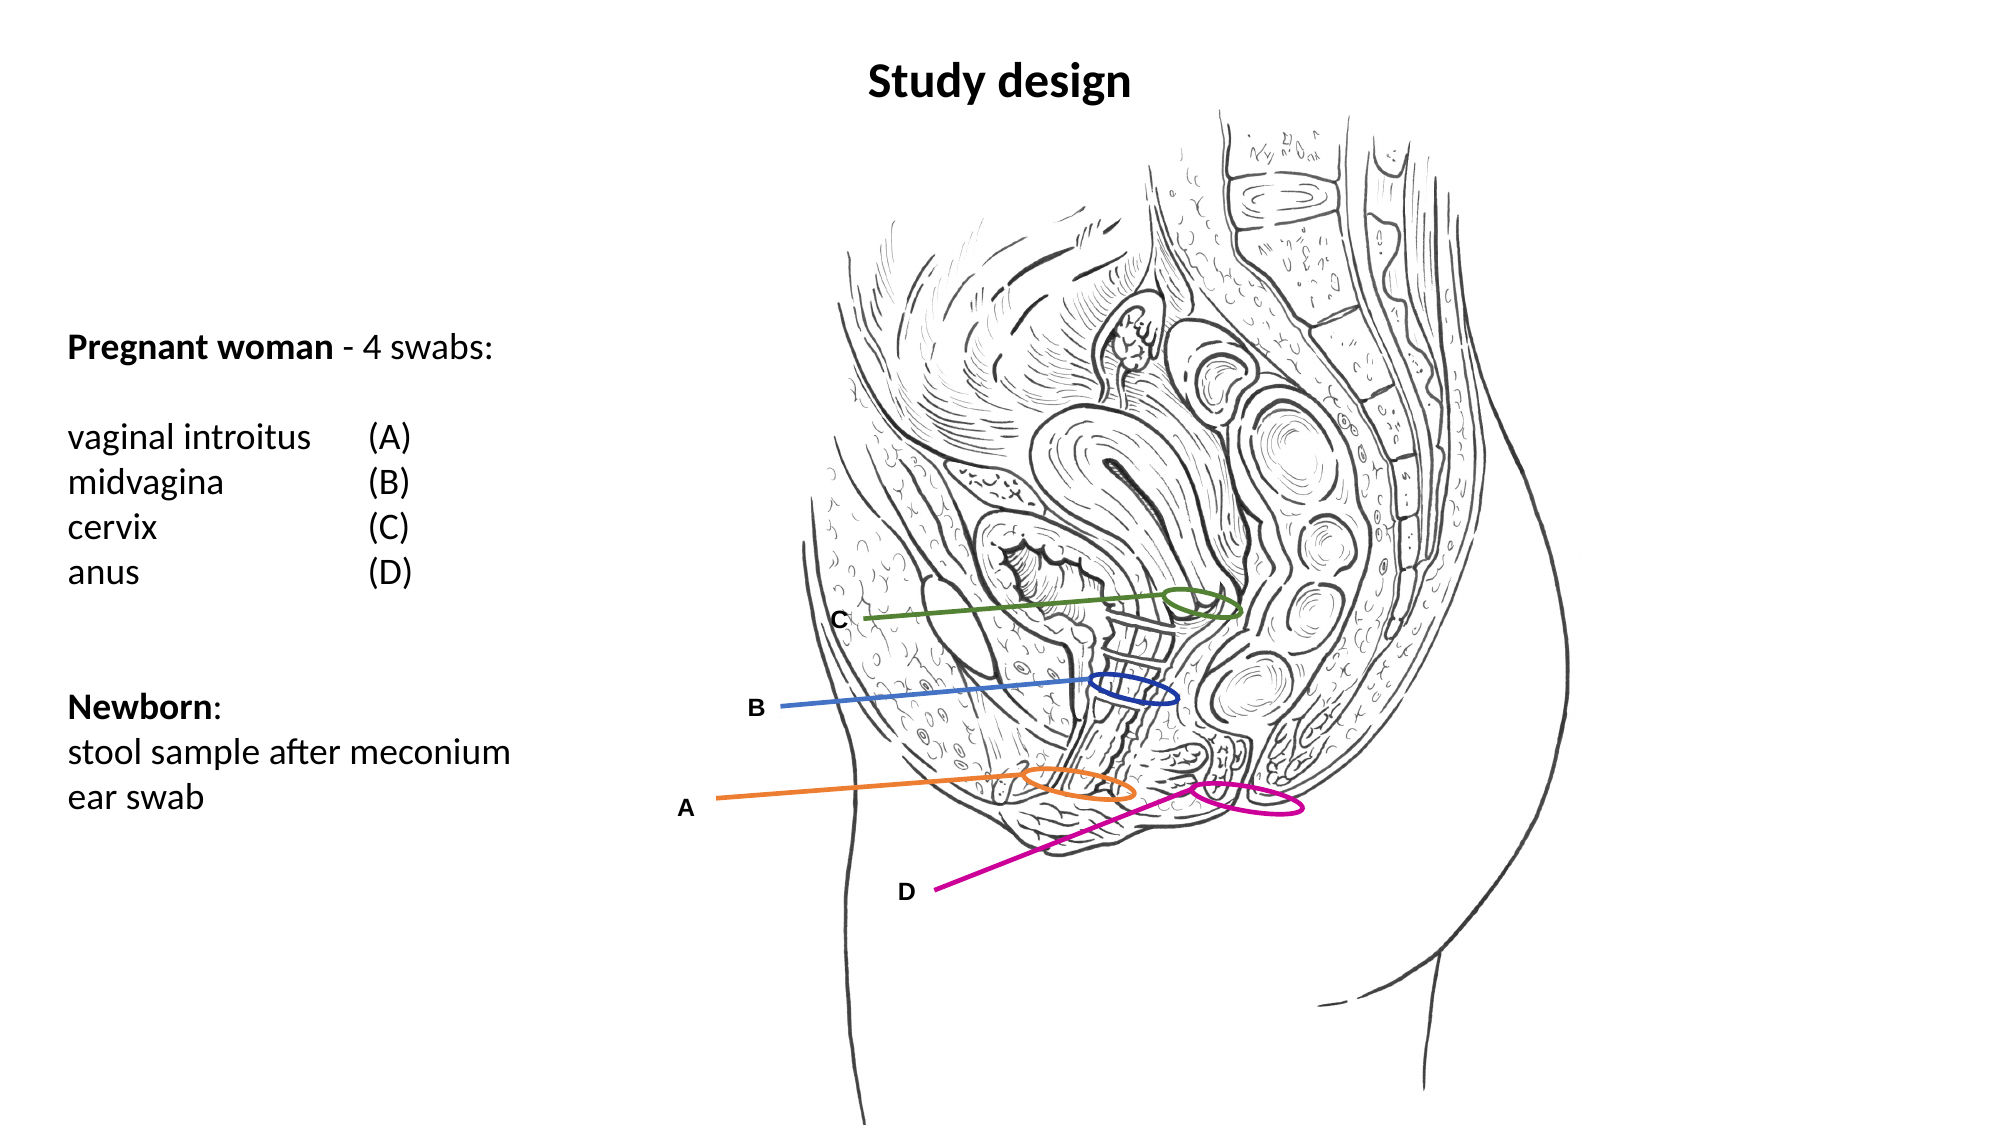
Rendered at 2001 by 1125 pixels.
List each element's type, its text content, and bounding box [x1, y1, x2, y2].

text_box Pregnant woman - 4 swabs: vaginal introitus (A) midvagina (B) cervix (C) anus (D) Newborn: stool sample after meconium ear swab [52, 314, 661, 825]
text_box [661, 98, 1595, 1125]
text_box Study design [14, 39, 1986, 115]
